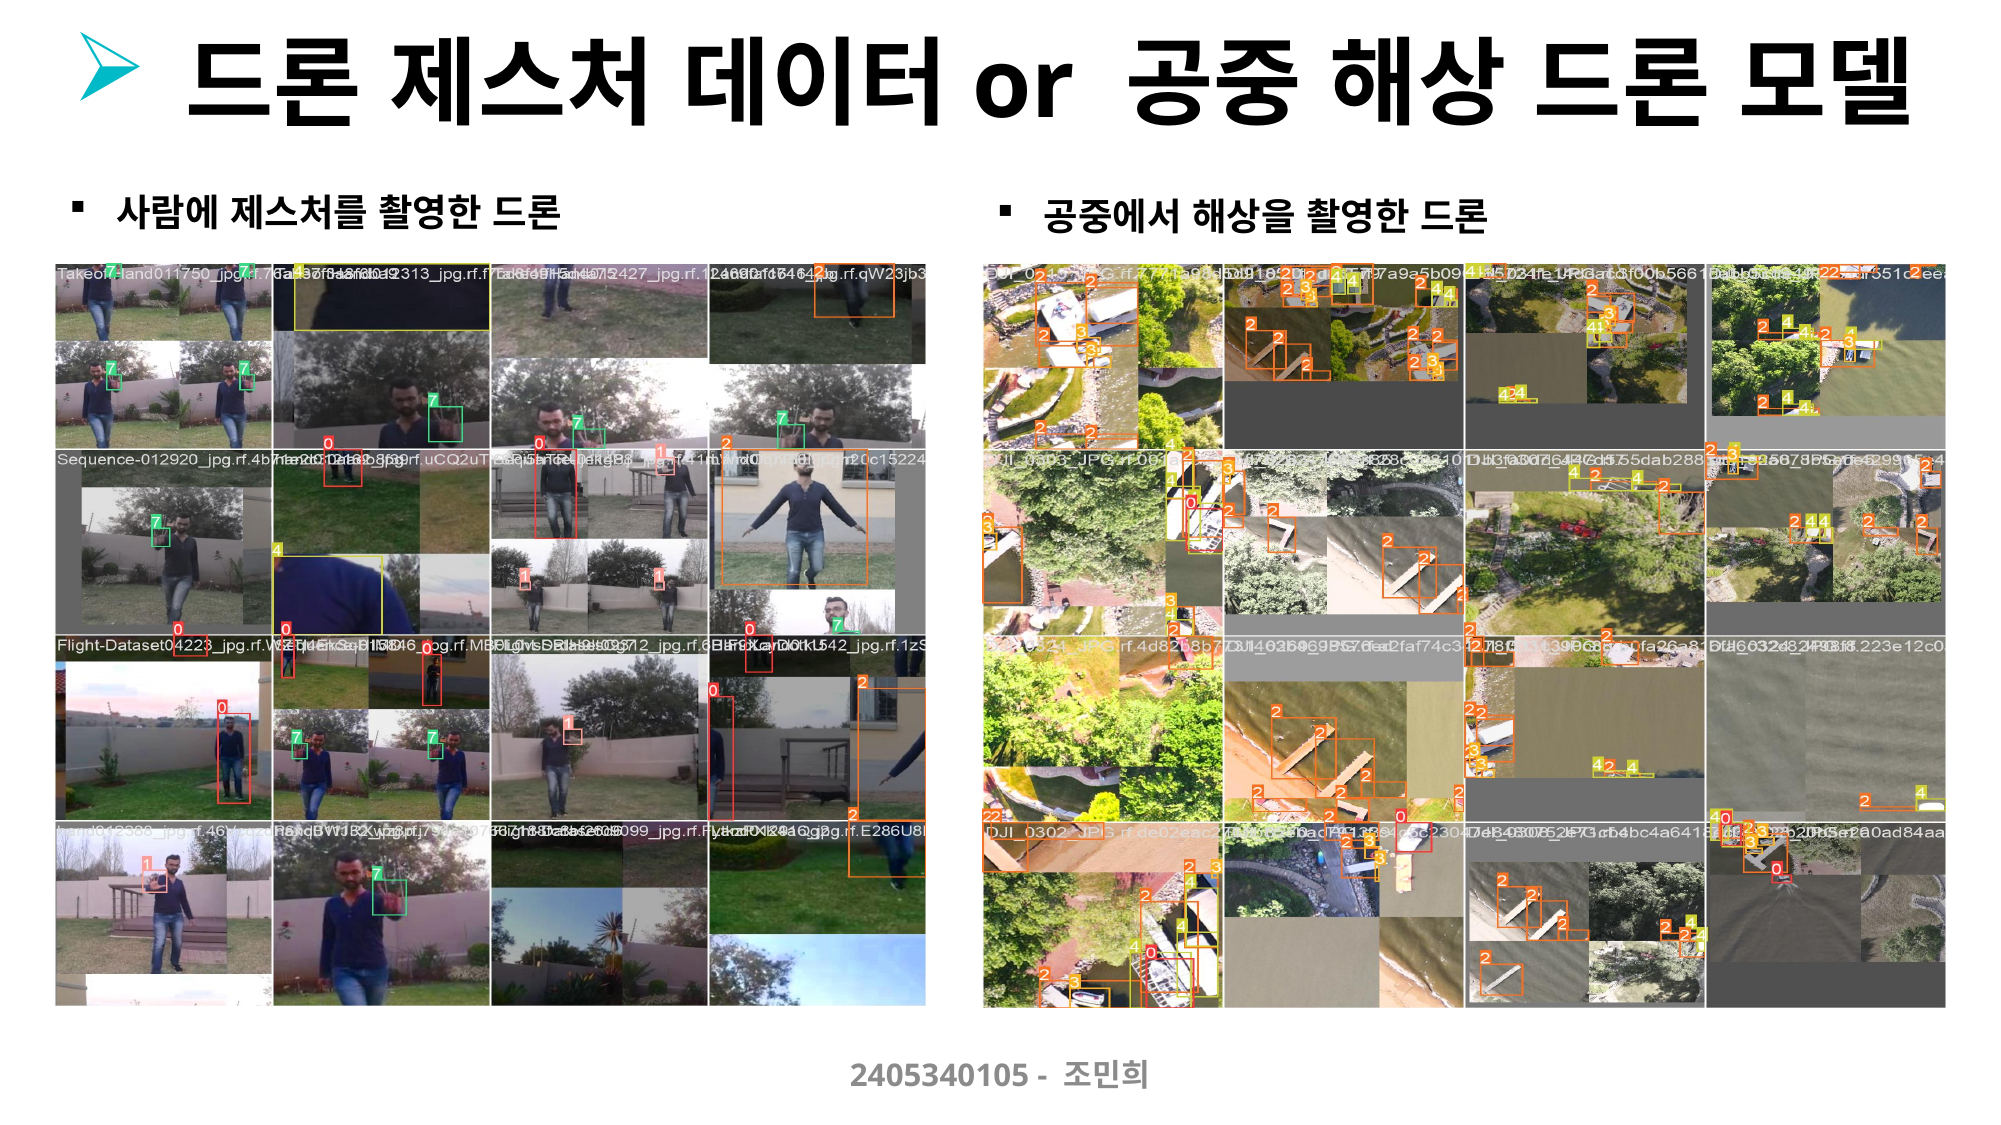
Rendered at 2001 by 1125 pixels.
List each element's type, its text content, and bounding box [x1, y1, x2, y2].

picture [54, 263, 926, 1006]
picture [982, 263, 1946, 1008]
text_box 공중에서 해상을 촬영한 드론 [982, 185, 1770, 246]
title 드론 제스처 데이터or 공중 해상 드론 모델 [0, 0, 1989, 152]
text_box 사람에 제스처를 촬영한 드론 [54, 181, 926, 242]
footer 2405340105 - 조민희 [662, 1042, 1338, 1103]
